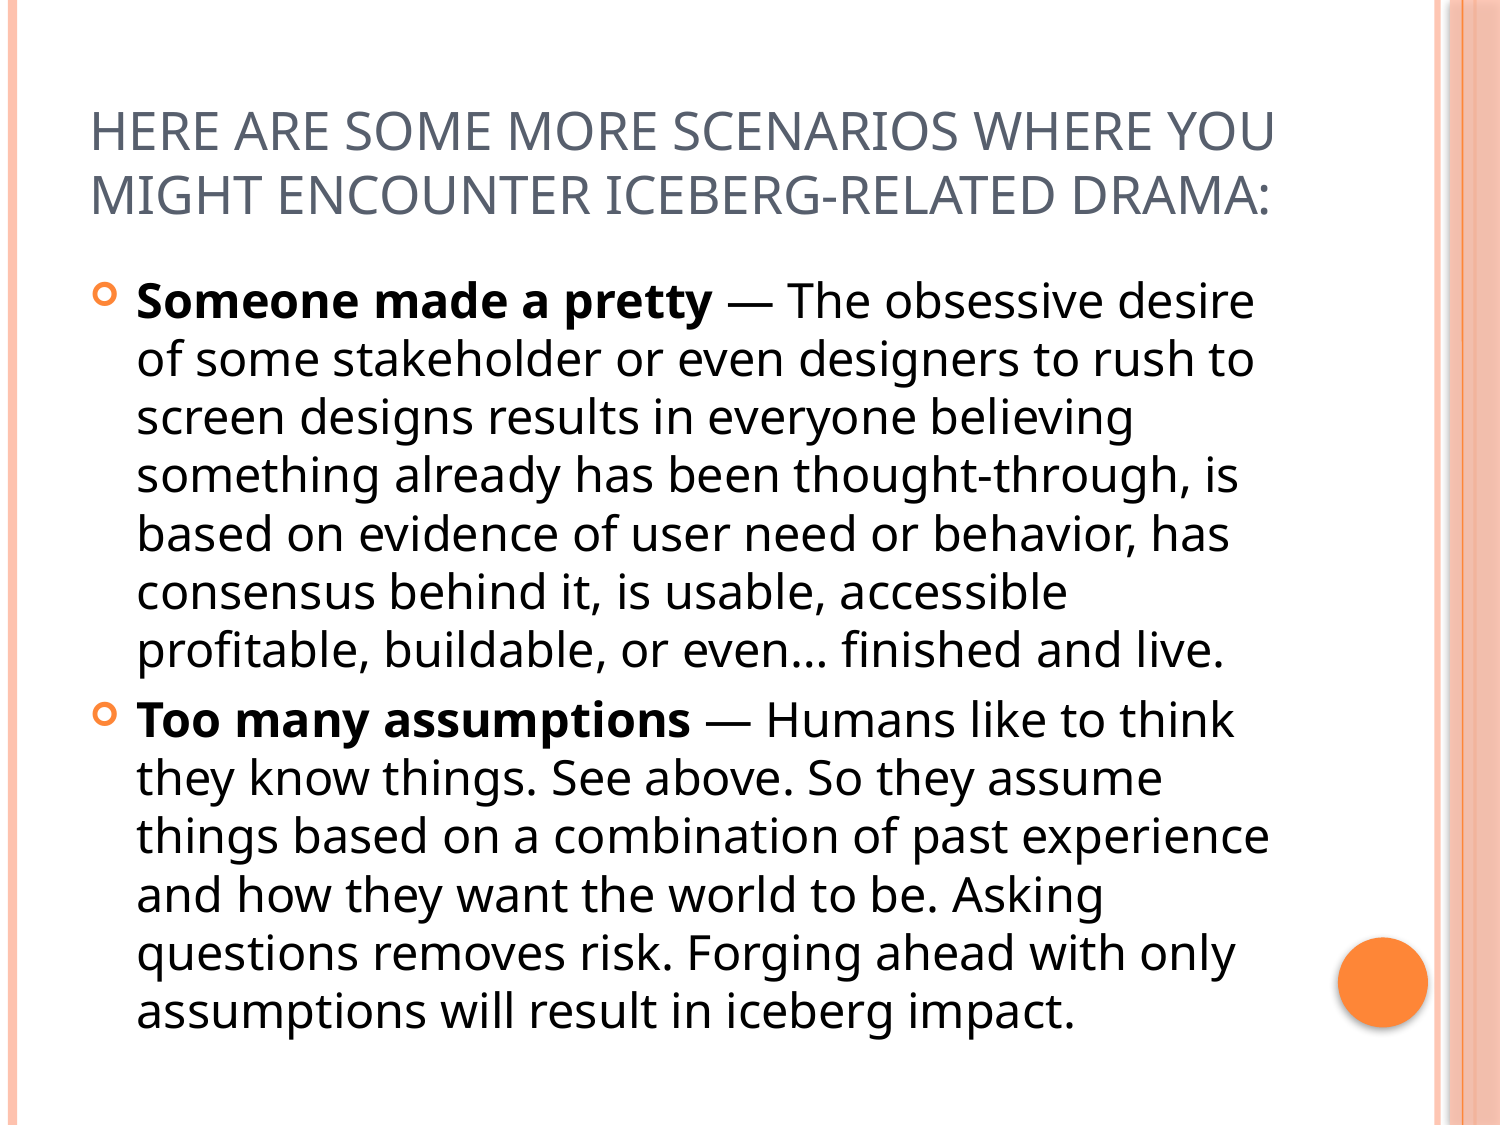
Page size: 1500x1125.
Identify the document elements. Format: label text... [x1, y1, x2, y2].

list Someone made a pretty — The obsessive desire of some stakeholder or even designers to rush to screen designs results in everyone believing something already has been thought-through, is based on evidence of user need or behavior, has consensus behind it, is usable, accessible profitable, buildable, or even… finished and live. Too many assumptions — Humans like to think they know things. See above. So they assume things based on a combination of past experience and how they want the world to be. Asking questions removes risk. Forging ahead with only assumptions will result in iceberg impact. [75, 262, 1300, 1062]
title Here are some more scenarios where you might encounter iceberg-related drama: [75, 45, 1300, 233]
